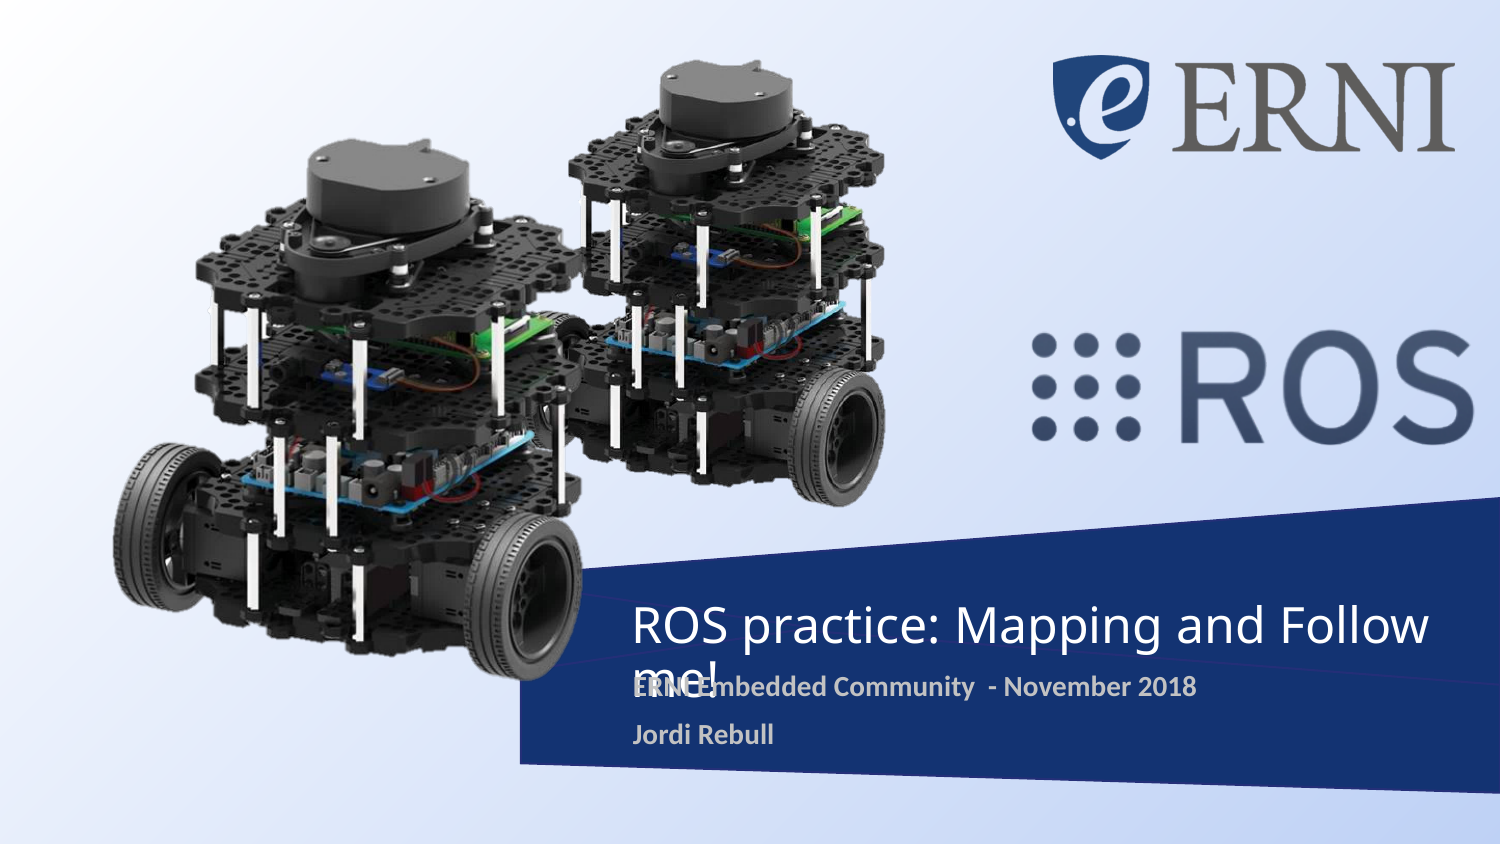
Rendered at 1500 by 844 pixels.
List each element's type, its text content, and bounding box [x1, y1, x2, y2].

picture [1053, 55, 1455, 160]
list ERNI Embedded Community - November 2018 Jordi Rebull [627, 666, 1482, 709]
picture [112, 56, 889, 688]
picture [1029, 328, 1477, 447]
title ROS practice: Mapping and Follow me! [626, 598, 1481, 659]
